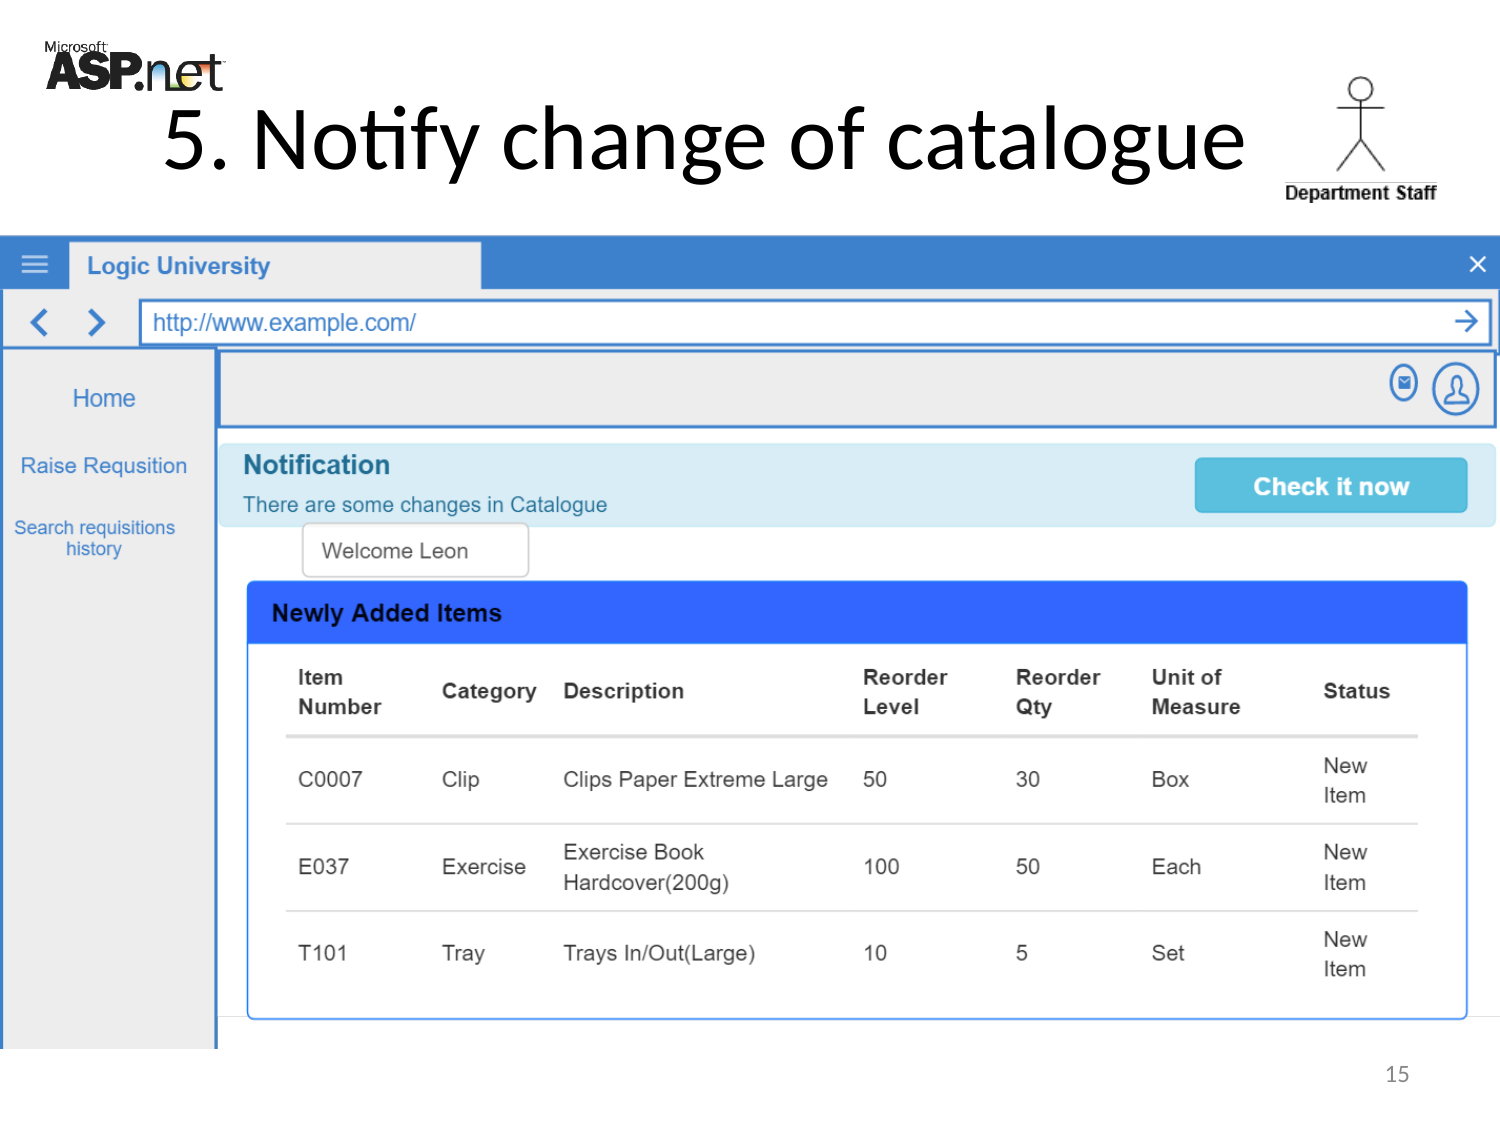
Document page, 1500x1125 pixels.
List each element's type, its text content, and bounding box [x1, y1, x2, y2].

picture [0, 231, 1500, 1049]
title 5. Notify change of catalogue [67, 12, 1343, 230]
slide_number 15 [1074, 1057, 1425, 1103]
picture [1284, 76, 1437, 204]
picture [0, 0, 229, 153]
